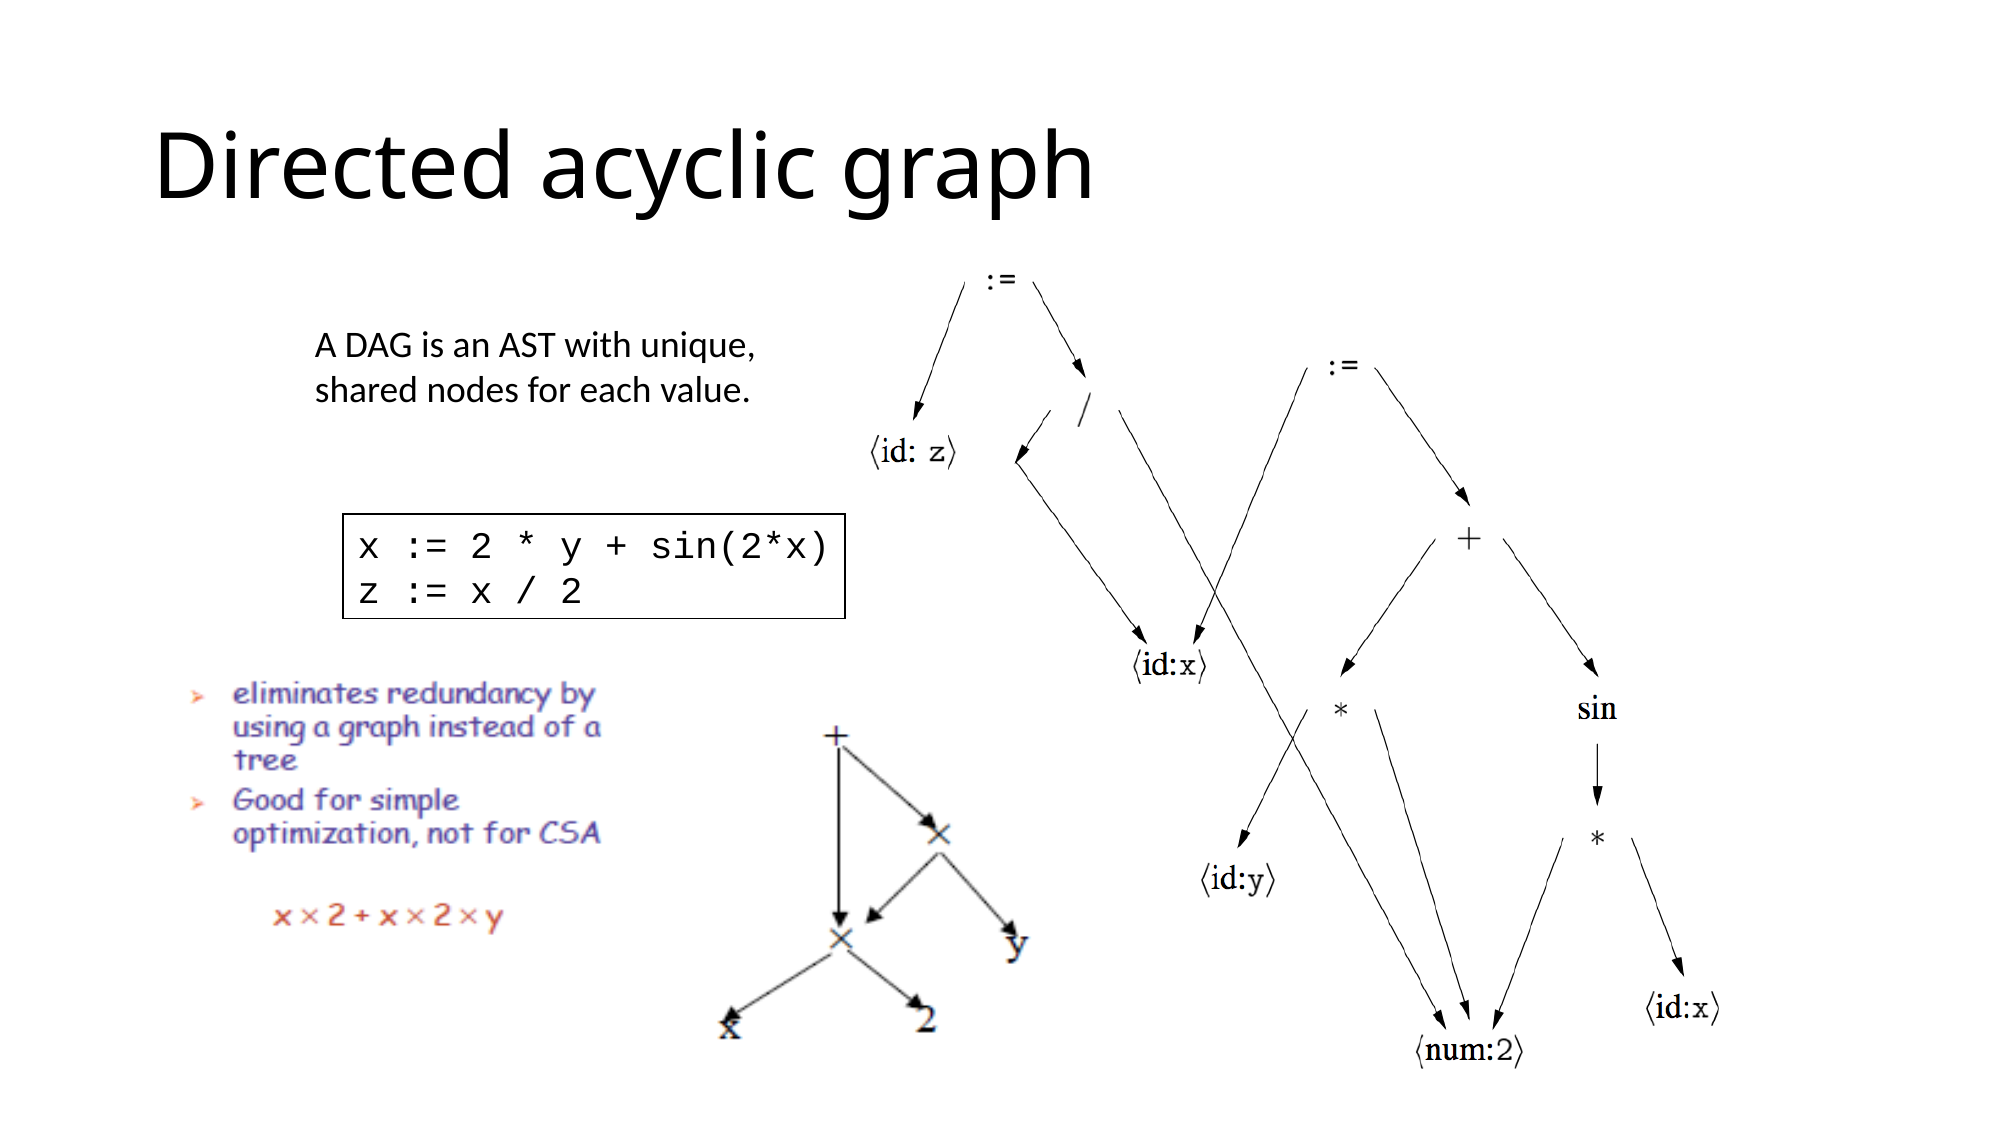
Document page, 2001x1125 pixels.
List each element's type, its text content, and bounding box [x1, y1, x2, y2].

text_box x := 2 * y + sin(2*x) z := x / 2 [342, 514, 845, 619]
picture [174, 274, 1719, 1104]
title Directed acyclic graph [137, 59, 1863, 278]
text_box A DAG is an AST with unique, shared nodes for each value. [299, 312, 825, 418]
